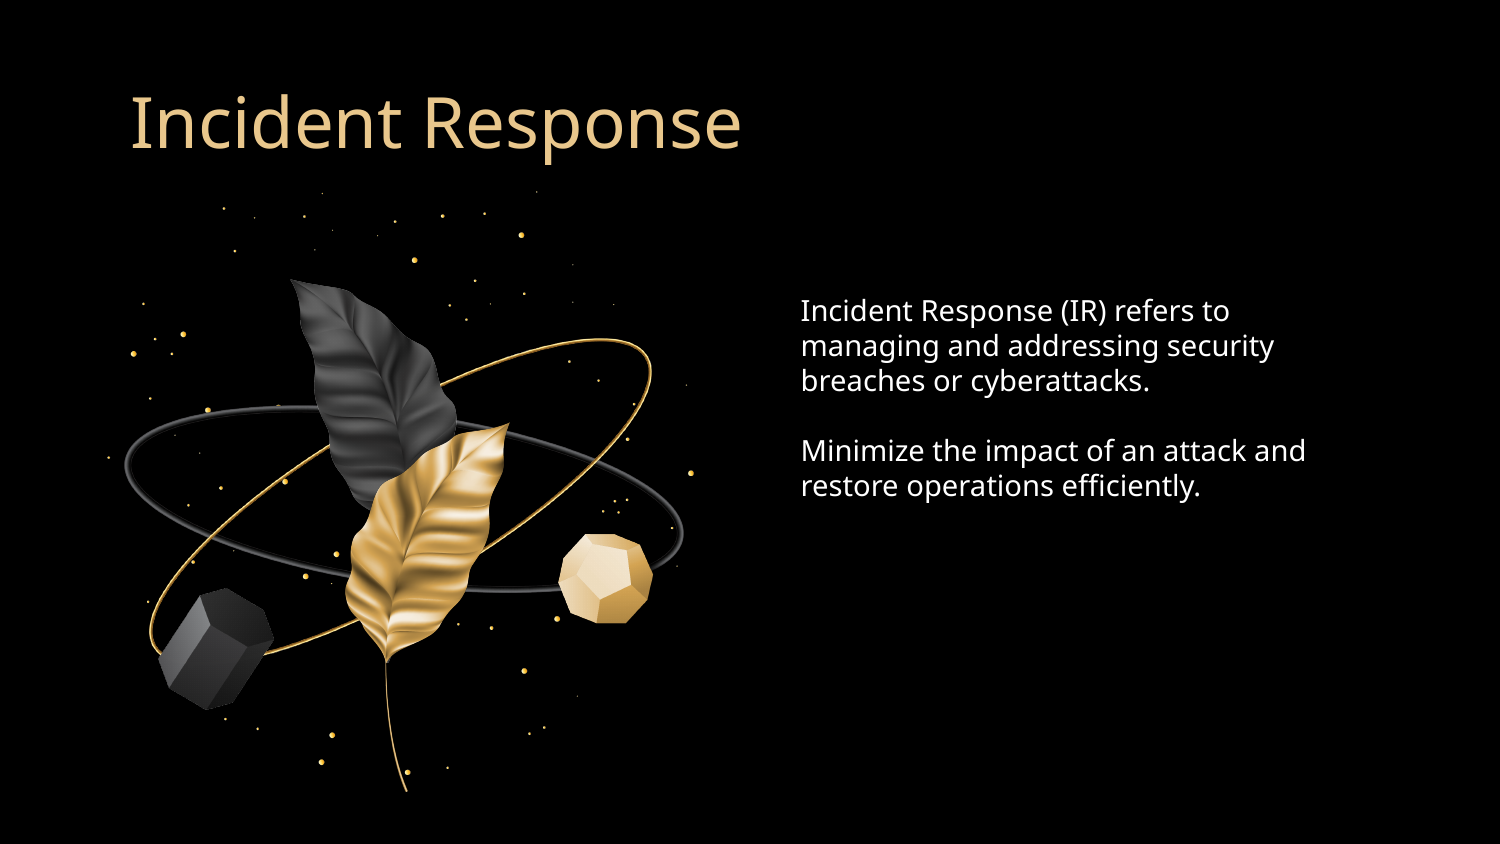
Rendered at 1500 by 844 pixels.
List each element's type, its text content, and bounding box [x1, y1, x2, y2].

title Incident Response [115, 78, 990, 165]
list Incident Response (IR) refers to managing and addressing security breaches or cyberattacks. Minimize the impact of an attack and restore operations efficiently. [785, 277, 1360, 665]
picture [102, 191, 698, 793]
